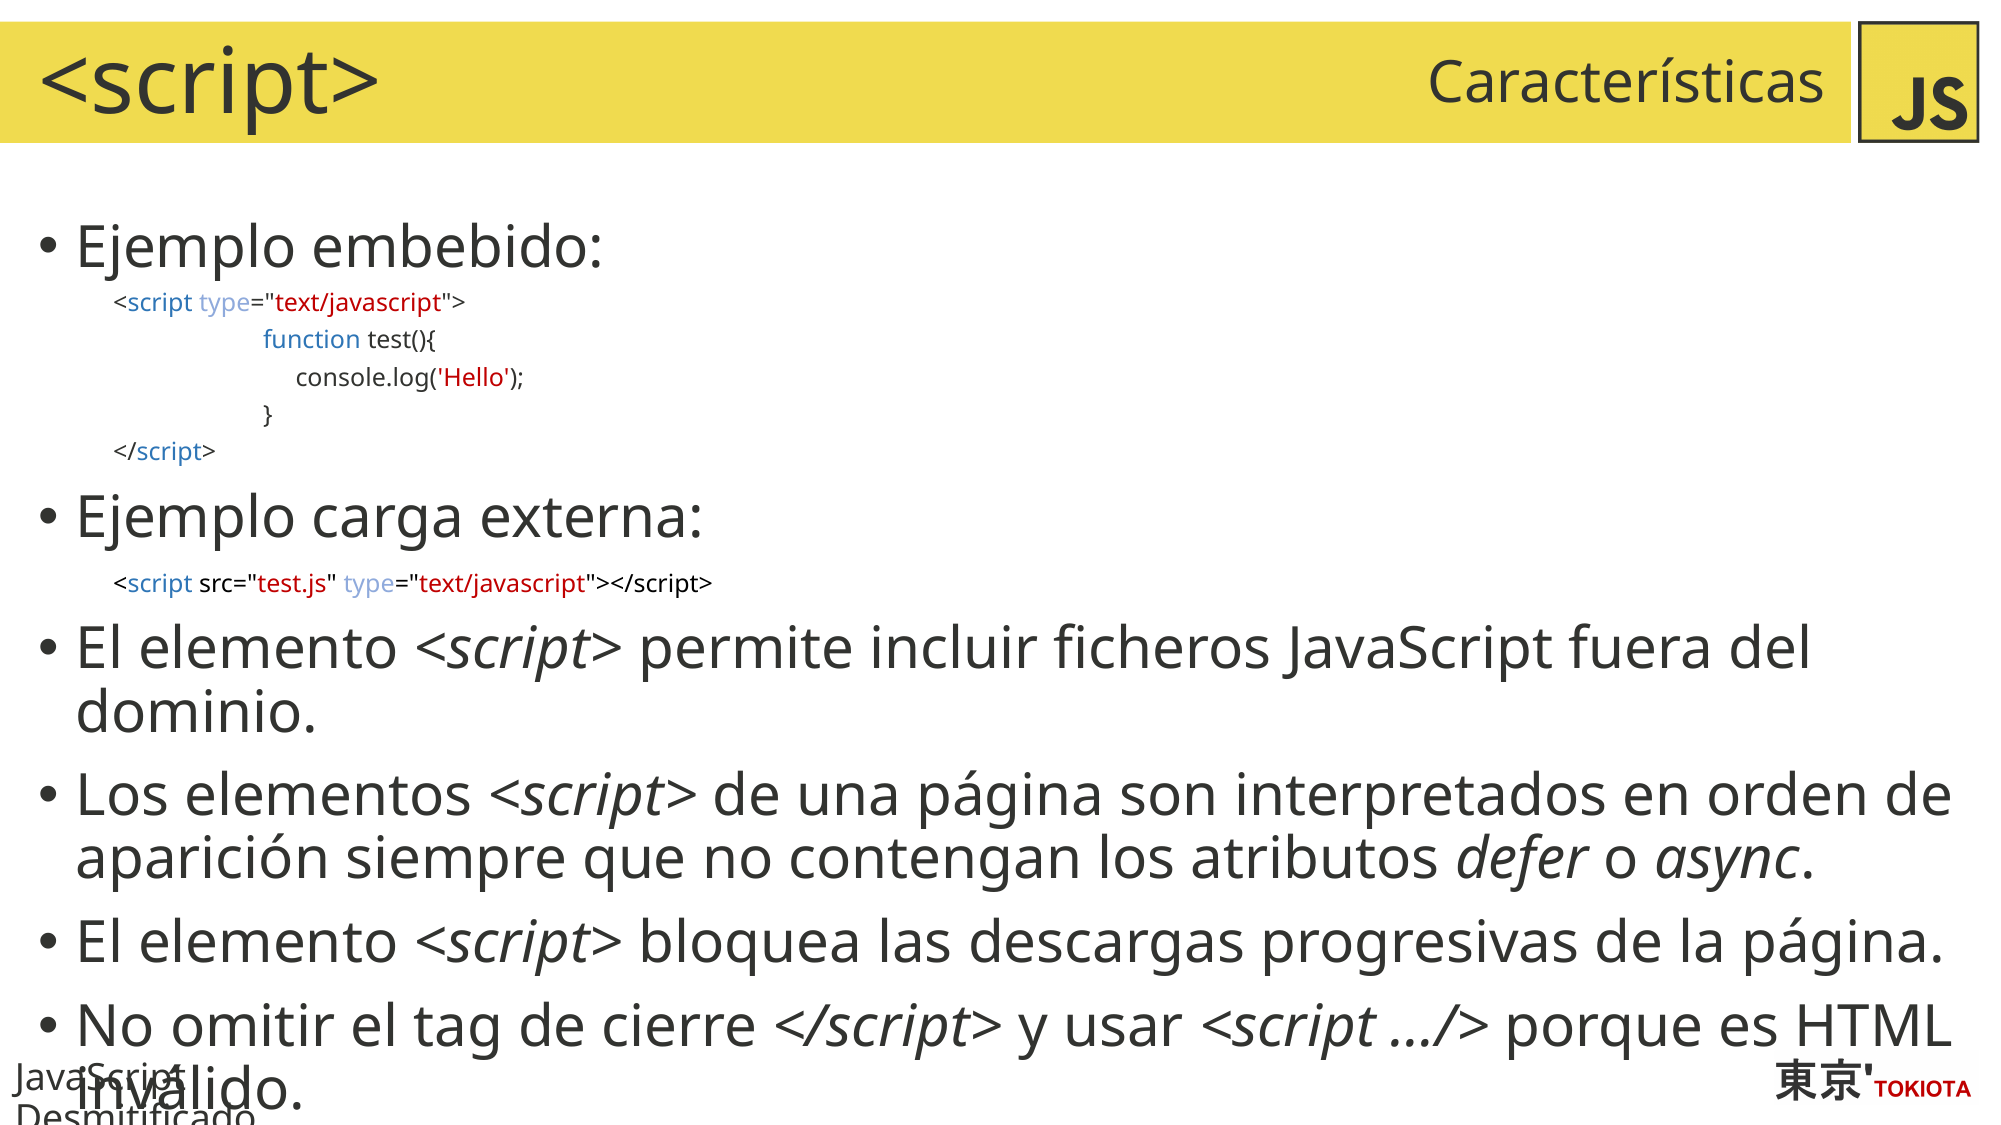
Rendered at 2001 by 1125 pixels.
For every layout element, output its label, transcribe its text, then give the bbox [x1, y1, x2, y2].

picture [1858, 21, 1980, 143]
list Ejemplo embebido: <script type="text/javascript"> function test(){ console.log('Hello'); } </script> Ejemplo carga externa: <script src="test.js" type="text/javascript"></script> El elemento <script> permite incluir ficheros JavaScript fuera del dominio. Los elementos <script> de una página son interpretados en orden de aparición siempre que no contengan los atributos defer o async. El elemento <script> bloquea las descargas progresivas de la página. No omitir el tag de cierre </script> y usar <script …/> porque es HTML inválido. [23, 209, 1979, 1019]
title <script> [23, 27, 1353, 139]
list Características [1368, 44, 1841, 139]
picture [1774, 1050, 1979, 1105]
